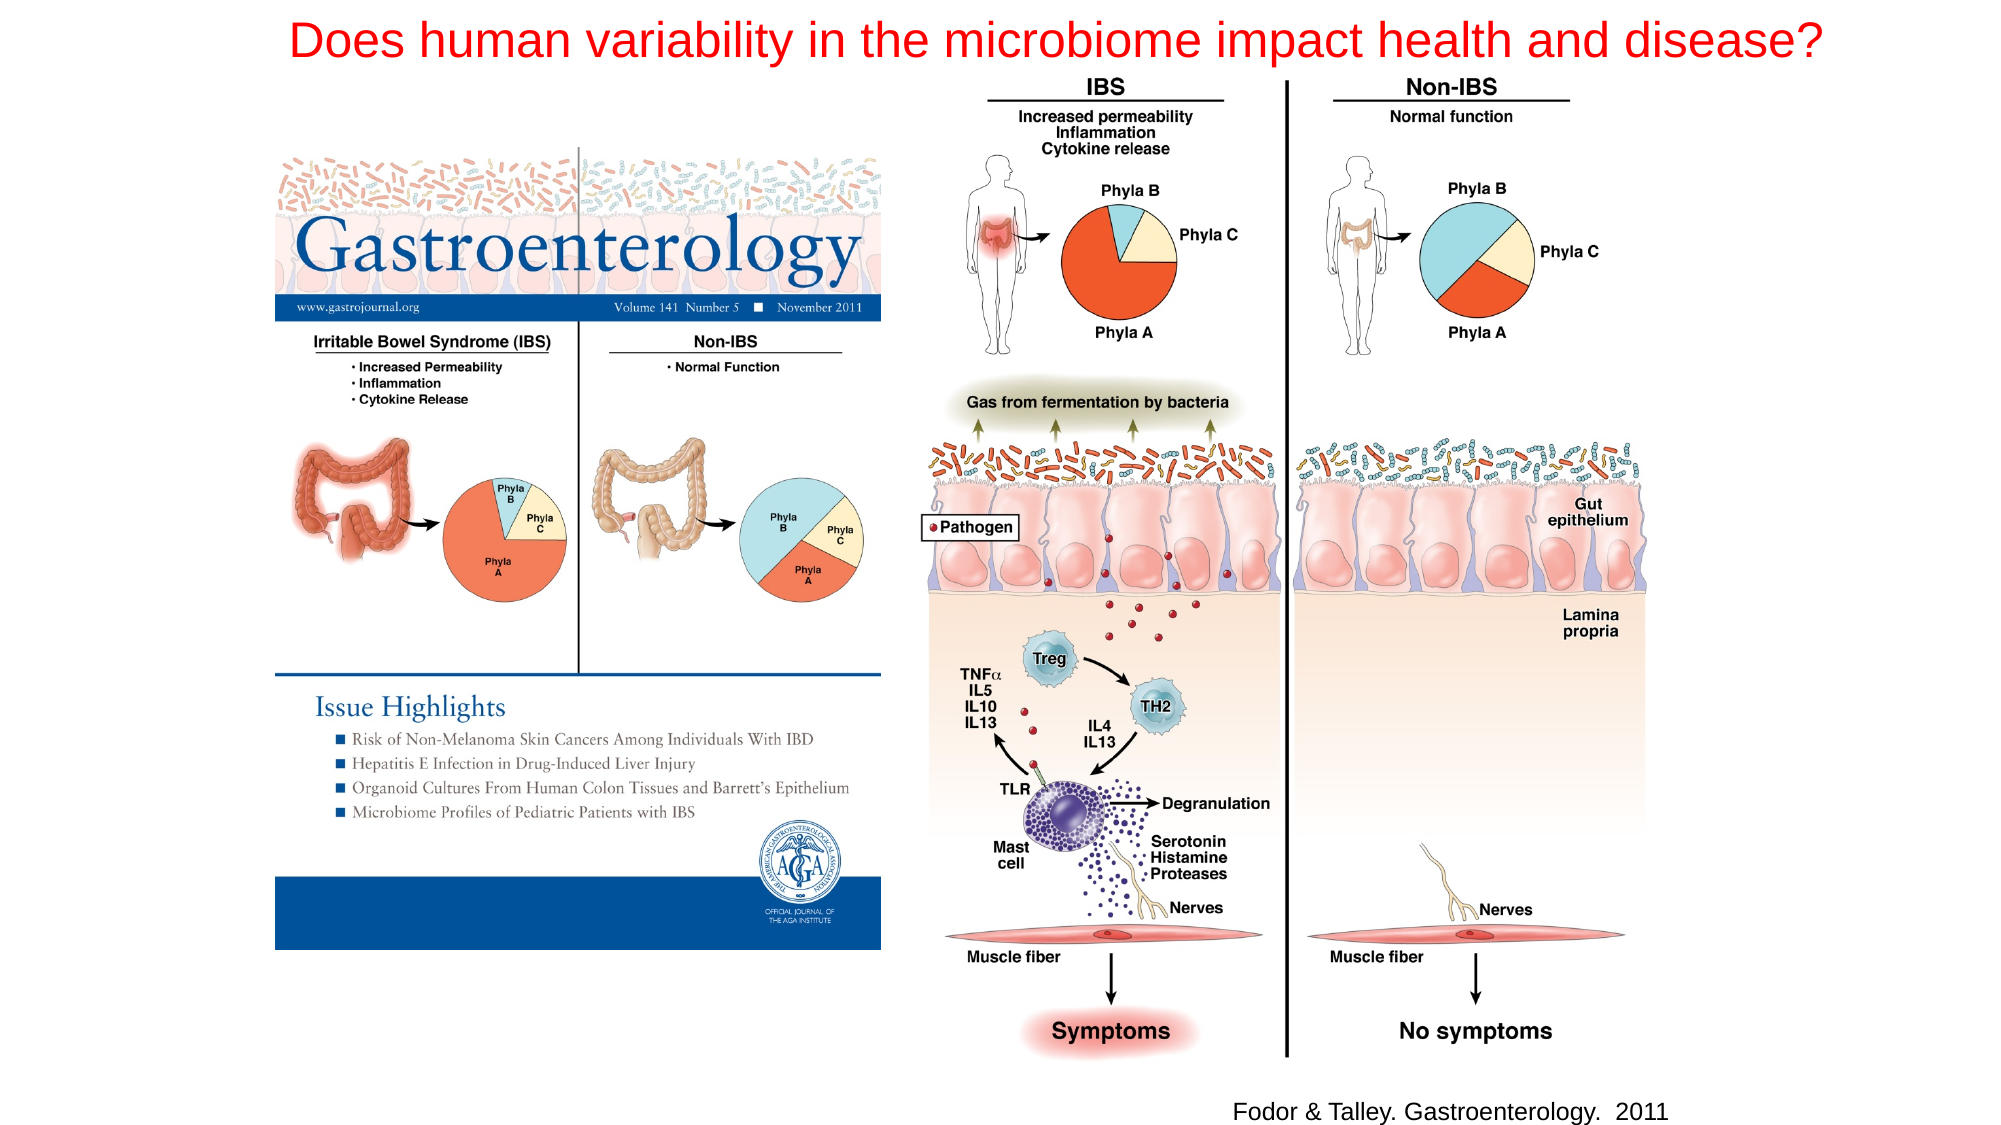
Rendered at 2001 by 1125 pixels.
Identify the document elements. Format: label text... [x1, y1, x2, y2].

text_box Fodor & Talley. Gastroenterology. 2011 [1218, 1088, 1686, 1125]
picture [915, 71, 1656, 1067]
text_box Does human variability in the microbiome impact health and disease? [273, 0, 1840, 75]
picture [274, 147, 881, 950]
